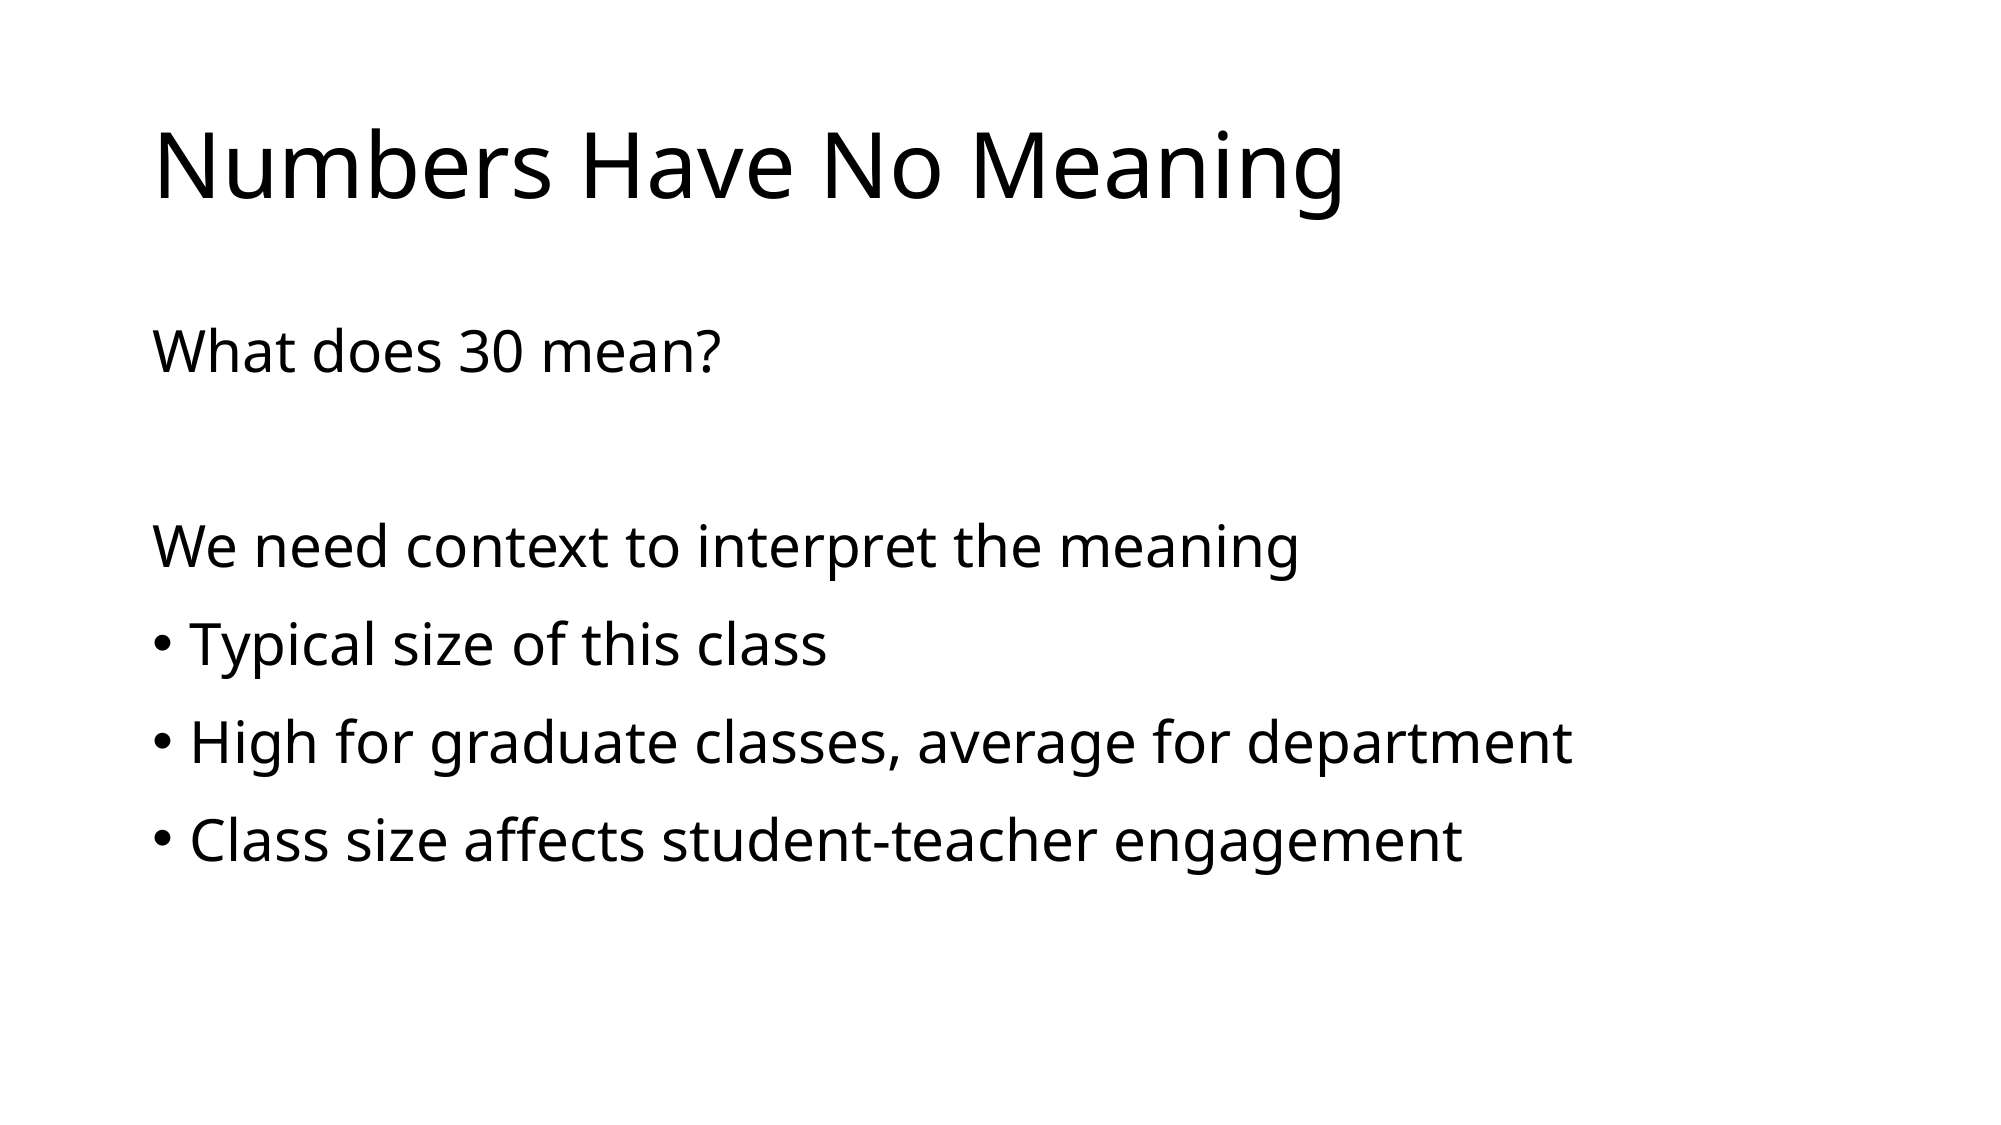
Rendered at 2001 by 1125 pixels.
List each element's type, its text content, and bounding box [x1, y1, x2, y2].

list What does 30 mean? We need context to interpret the meaning Typical size of this class High for graduate classes, average for department Class size affects student-teacher engagement [137, 299, 1863, 1014]
title Numbers Have No Meaning [137, 59, 1863, 278]
